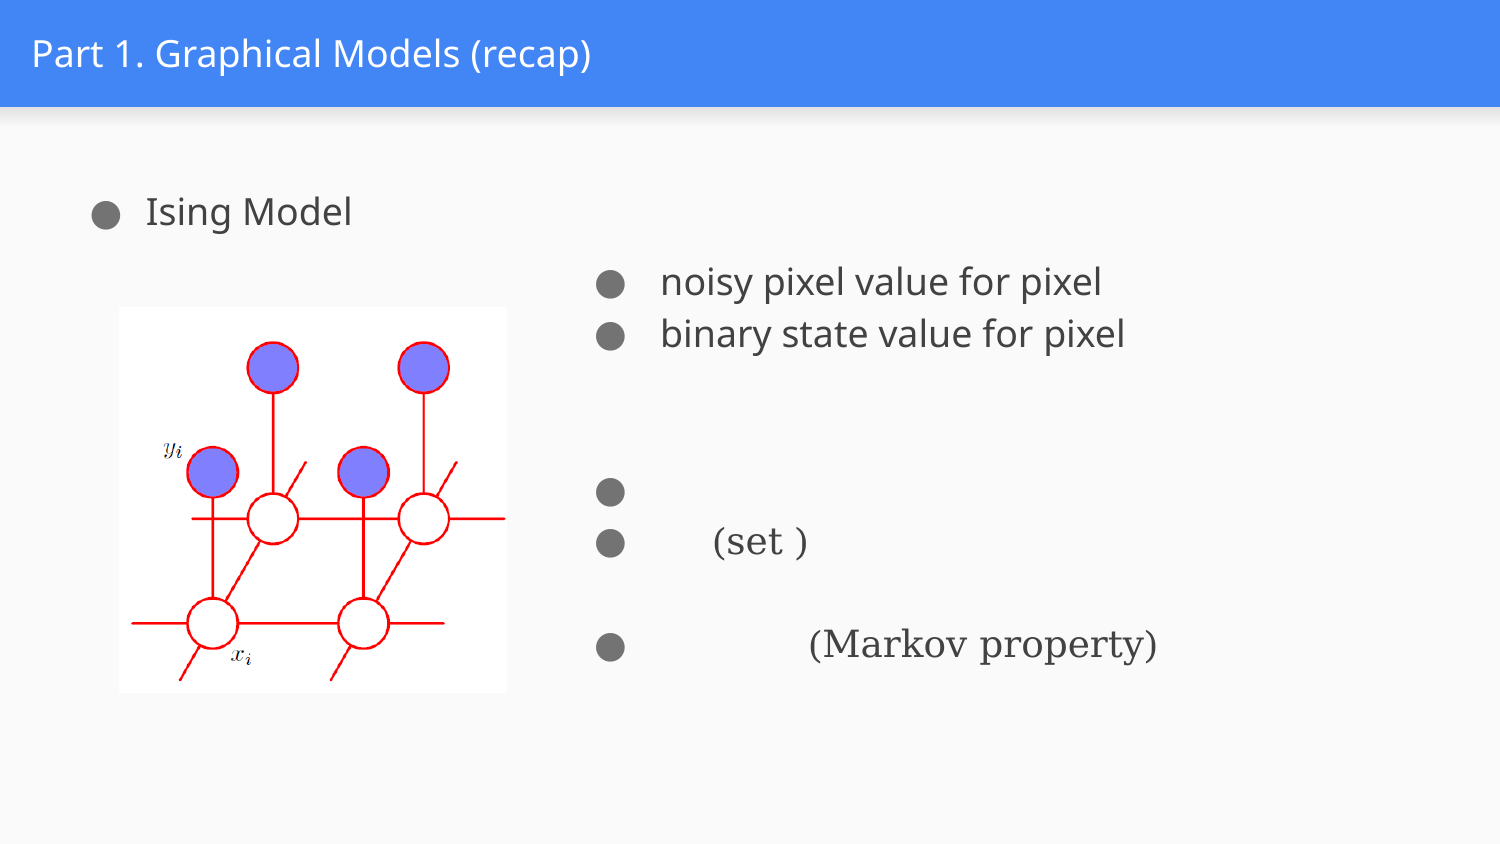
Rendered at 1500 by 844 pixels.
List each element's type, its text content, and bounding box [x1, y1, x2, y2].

text_box Ising Model [55, 166, 1448, 611]
title Part 1. Graphical Models (recap) [16, 2, 1464, 102]
picture [119, 307, 508, 693]
